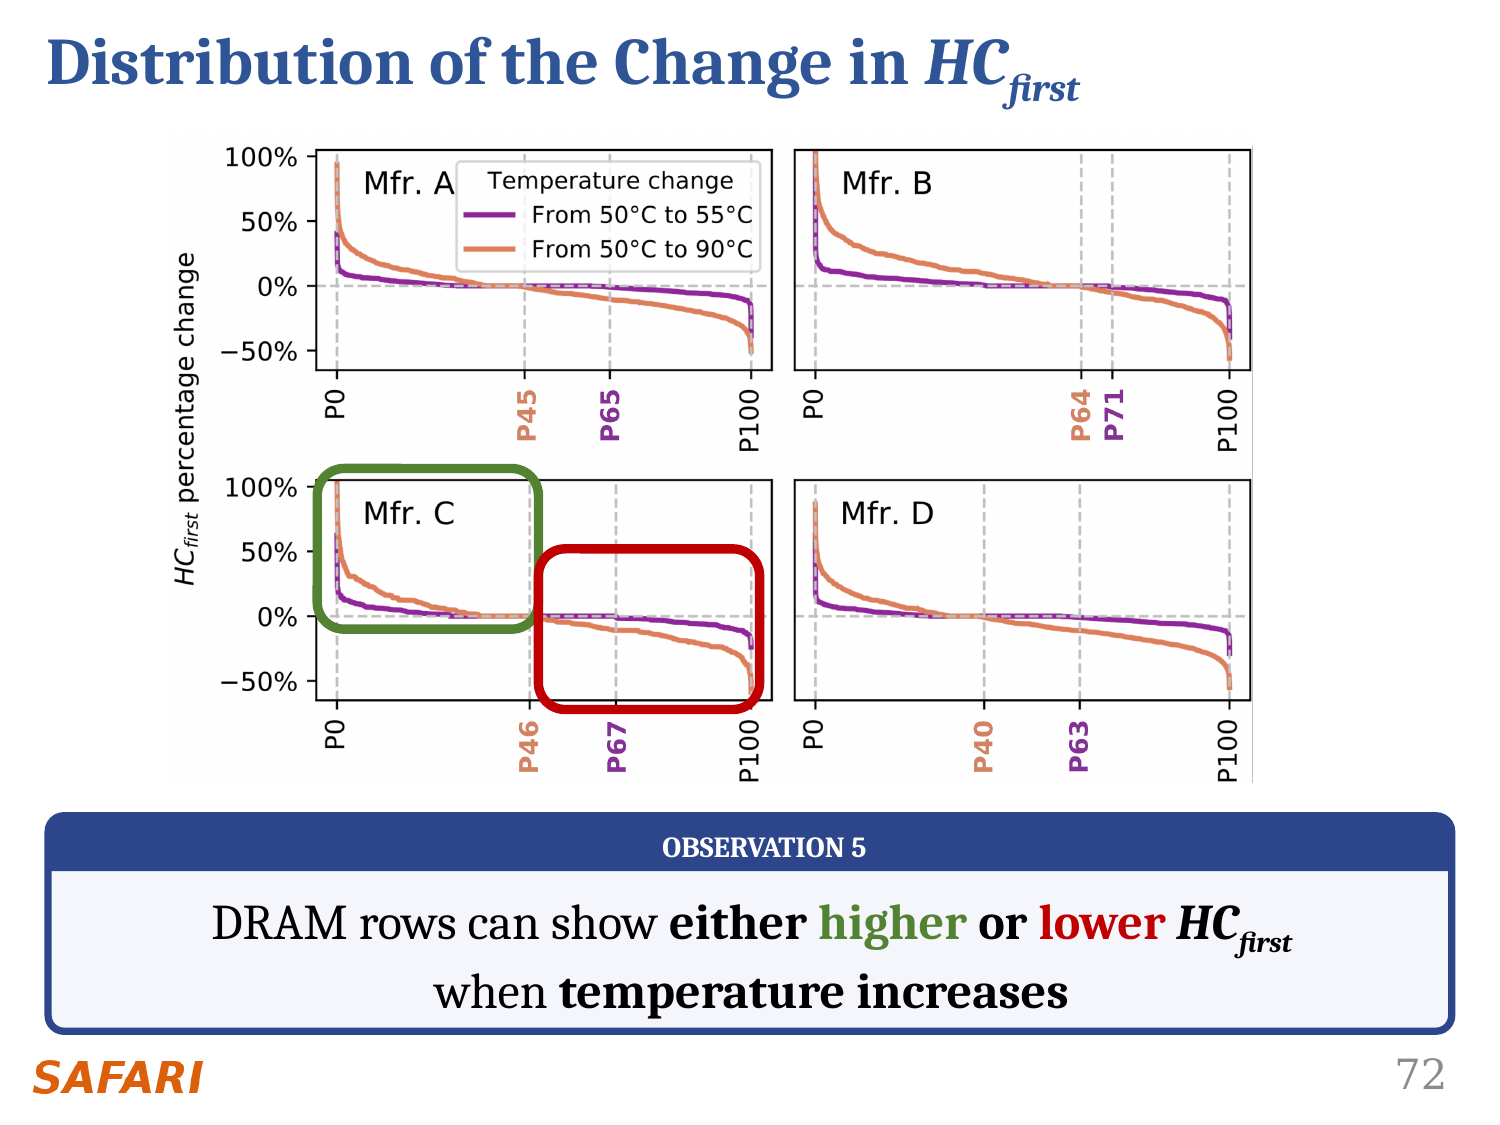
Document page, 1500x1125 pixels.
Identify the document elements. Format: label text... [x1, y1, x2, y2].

picture [31, 1051, 209, 1104]
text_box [48, 815, 1452, 1032]
title Distribution of the Change in HCfirst [31, 0, 1500, 127]
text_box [317, 468, 760, 710]
picture [167, 131, 1253, 785]
